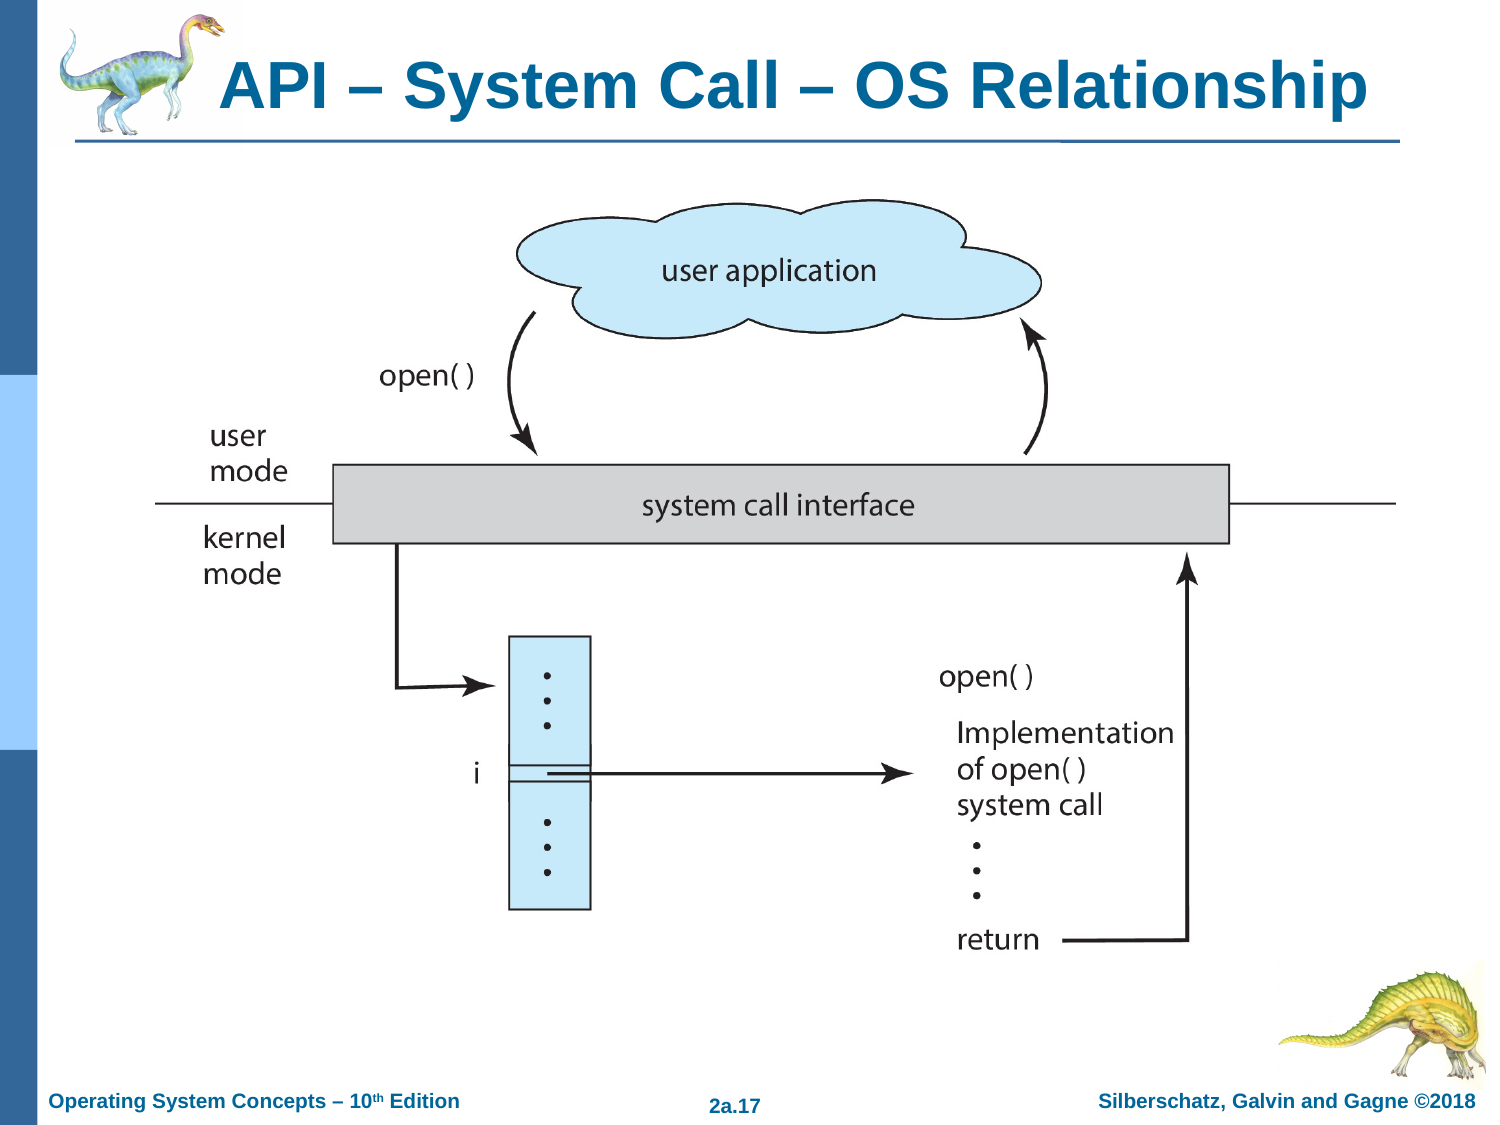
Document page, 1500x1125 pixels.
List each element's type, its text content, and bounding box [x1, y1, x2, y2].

title API – System Call – OS Relationship [151, 34, 1438, 130]
picture [46, 0, 243, 149]
picture [155, 199, 1397, 957]
picture [1275, 959, 1486, 1090]
